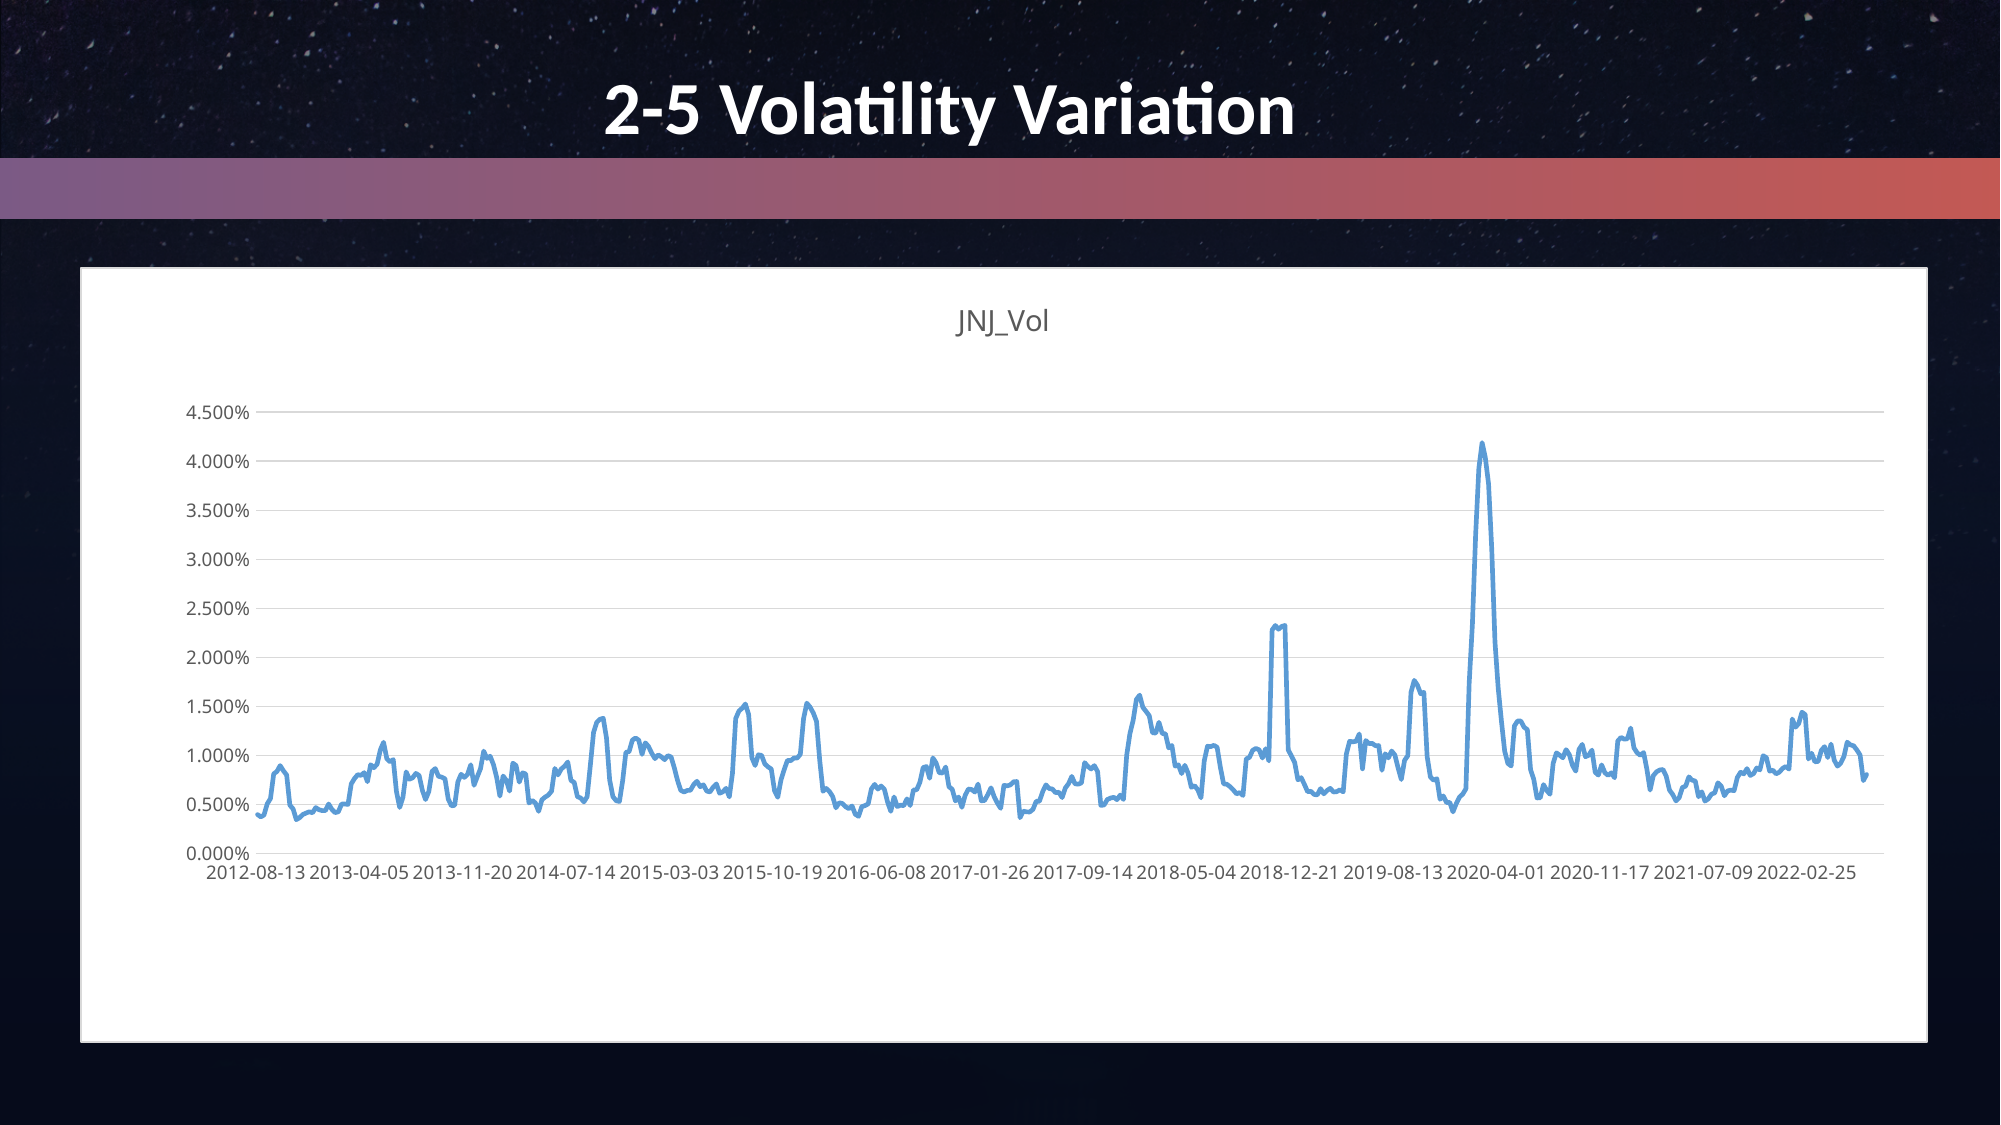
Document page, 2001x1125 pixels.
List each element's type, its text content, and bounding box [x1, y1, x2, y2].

picture [0, 219, 2000, 1125]
chart [80, 267, 1928, 1043]
picture [0, 0, 2000, 157]
text_box [0, 157, 2000, 219]
text_box 2-5 Volatility Variation [588, 52, 1411, 158]
